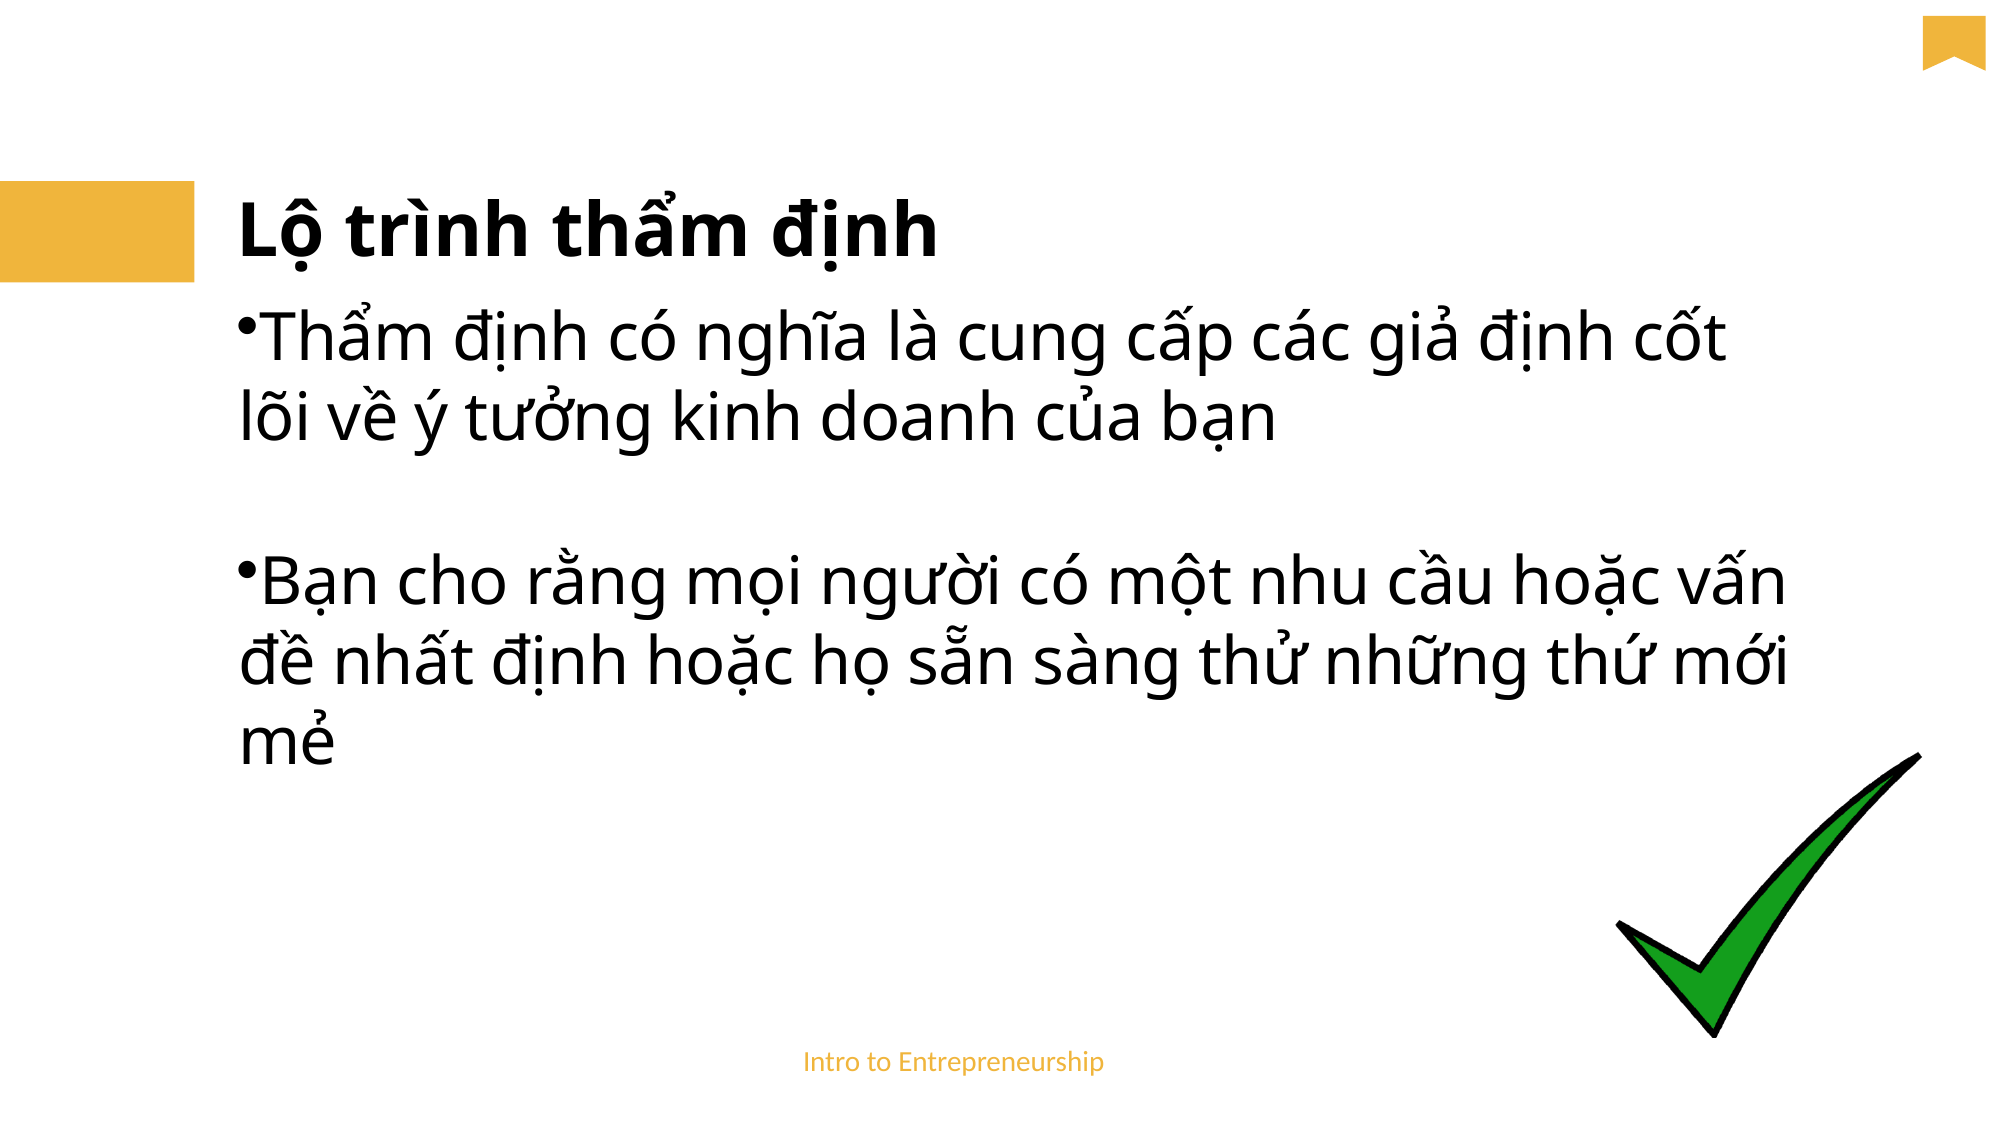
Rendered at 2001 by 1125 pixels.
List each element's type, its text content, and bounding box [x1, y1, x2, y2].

text_box Intro to Entrepreneurship [788, 1034, 1789, 1085]
picture [1614, 751, 1923, 1038]
text_box Lộ trình thẩm định [234, 190, 1923, 273]
text_box [0, 181, 195, 283]
text_box Thẩm định có nghĩa là cung cấp các giả định cốt lõi về ý tưởng kinh doanh của bạn Bạn cho rằng mọi người có một nhu cầu hoặc vấn đề nhất định hoặc họ sẵn sàng thử những thứ mới mẻ [236, 291, 1826, 778]
text_box [1922, 15, 1986, 71]
